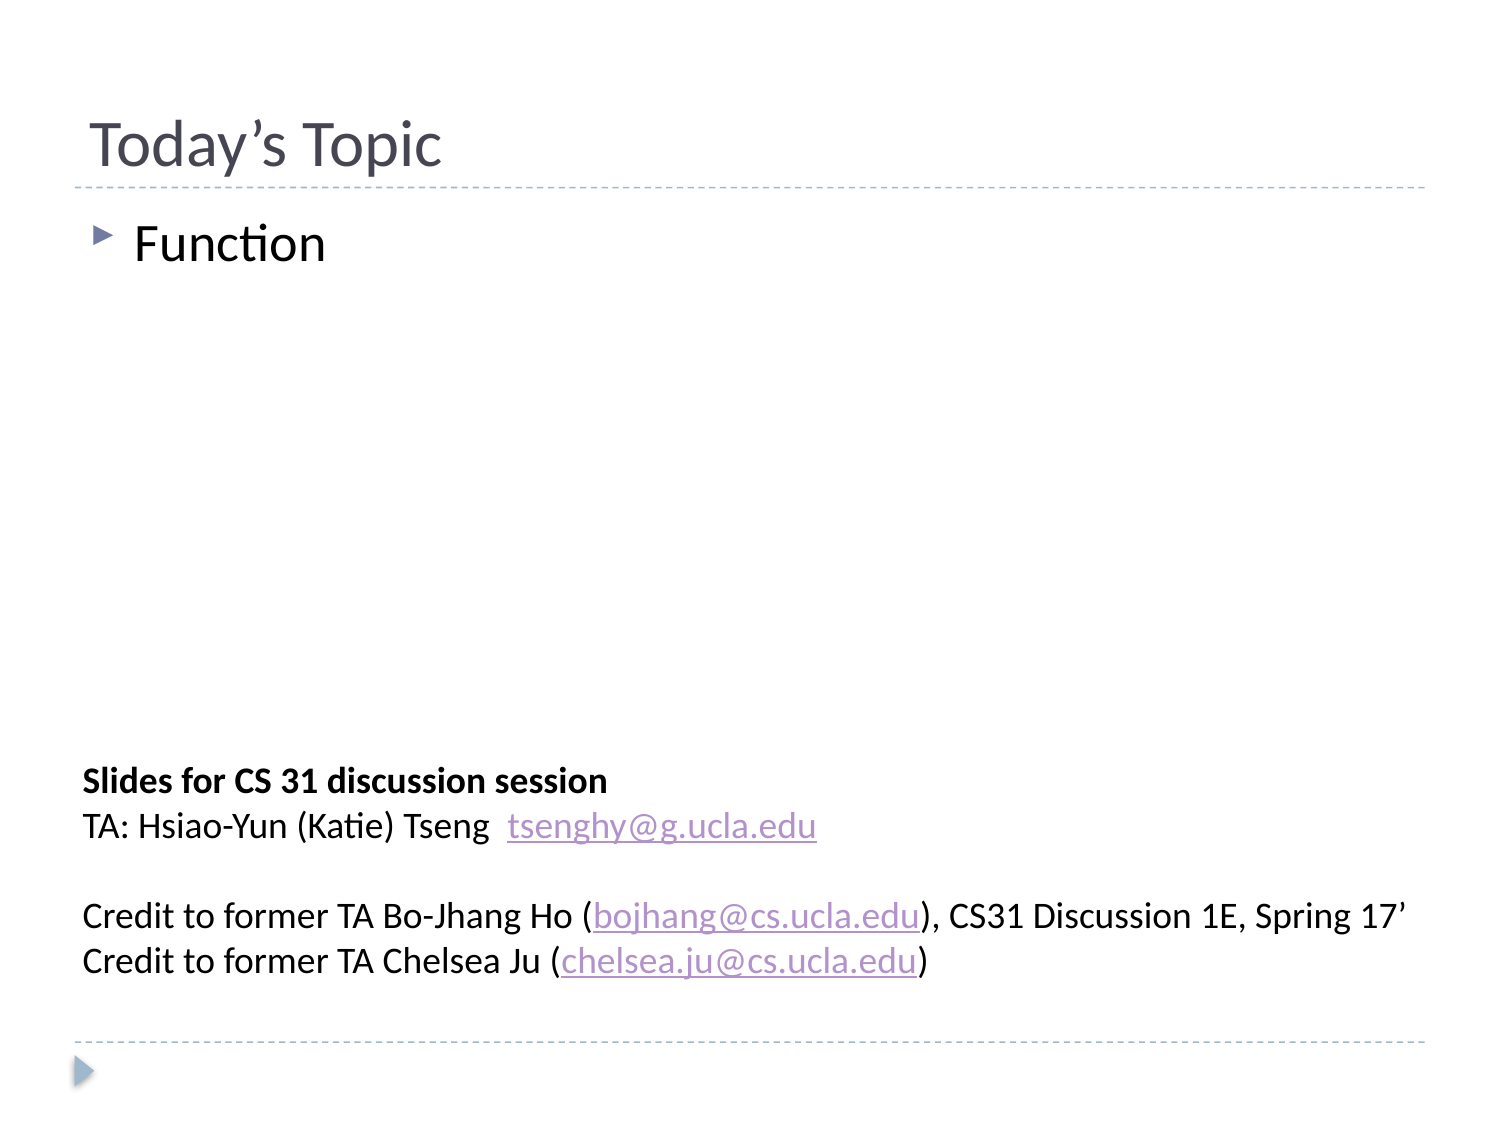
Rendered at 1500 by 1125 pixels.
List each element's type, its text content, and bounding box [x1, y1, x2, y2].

text_box Slides for CS 31 discussion session TA: Hsiao-Yun (Katie) Tseng tsenghy@g.ucla.edu Credit to former TA Bo-Jhang Ho (bojhang@cs.ucla.edu), CS31 Discussion 1E, Spring 17’ Credit to former TA Chelsea Ju (chelsea.ju@cs.ucla.edu) [67, 748, 1423, 988]
title Today’s Topic [75, 24, 1425, 188]
list Function [75, 200, 1425, 1010]
